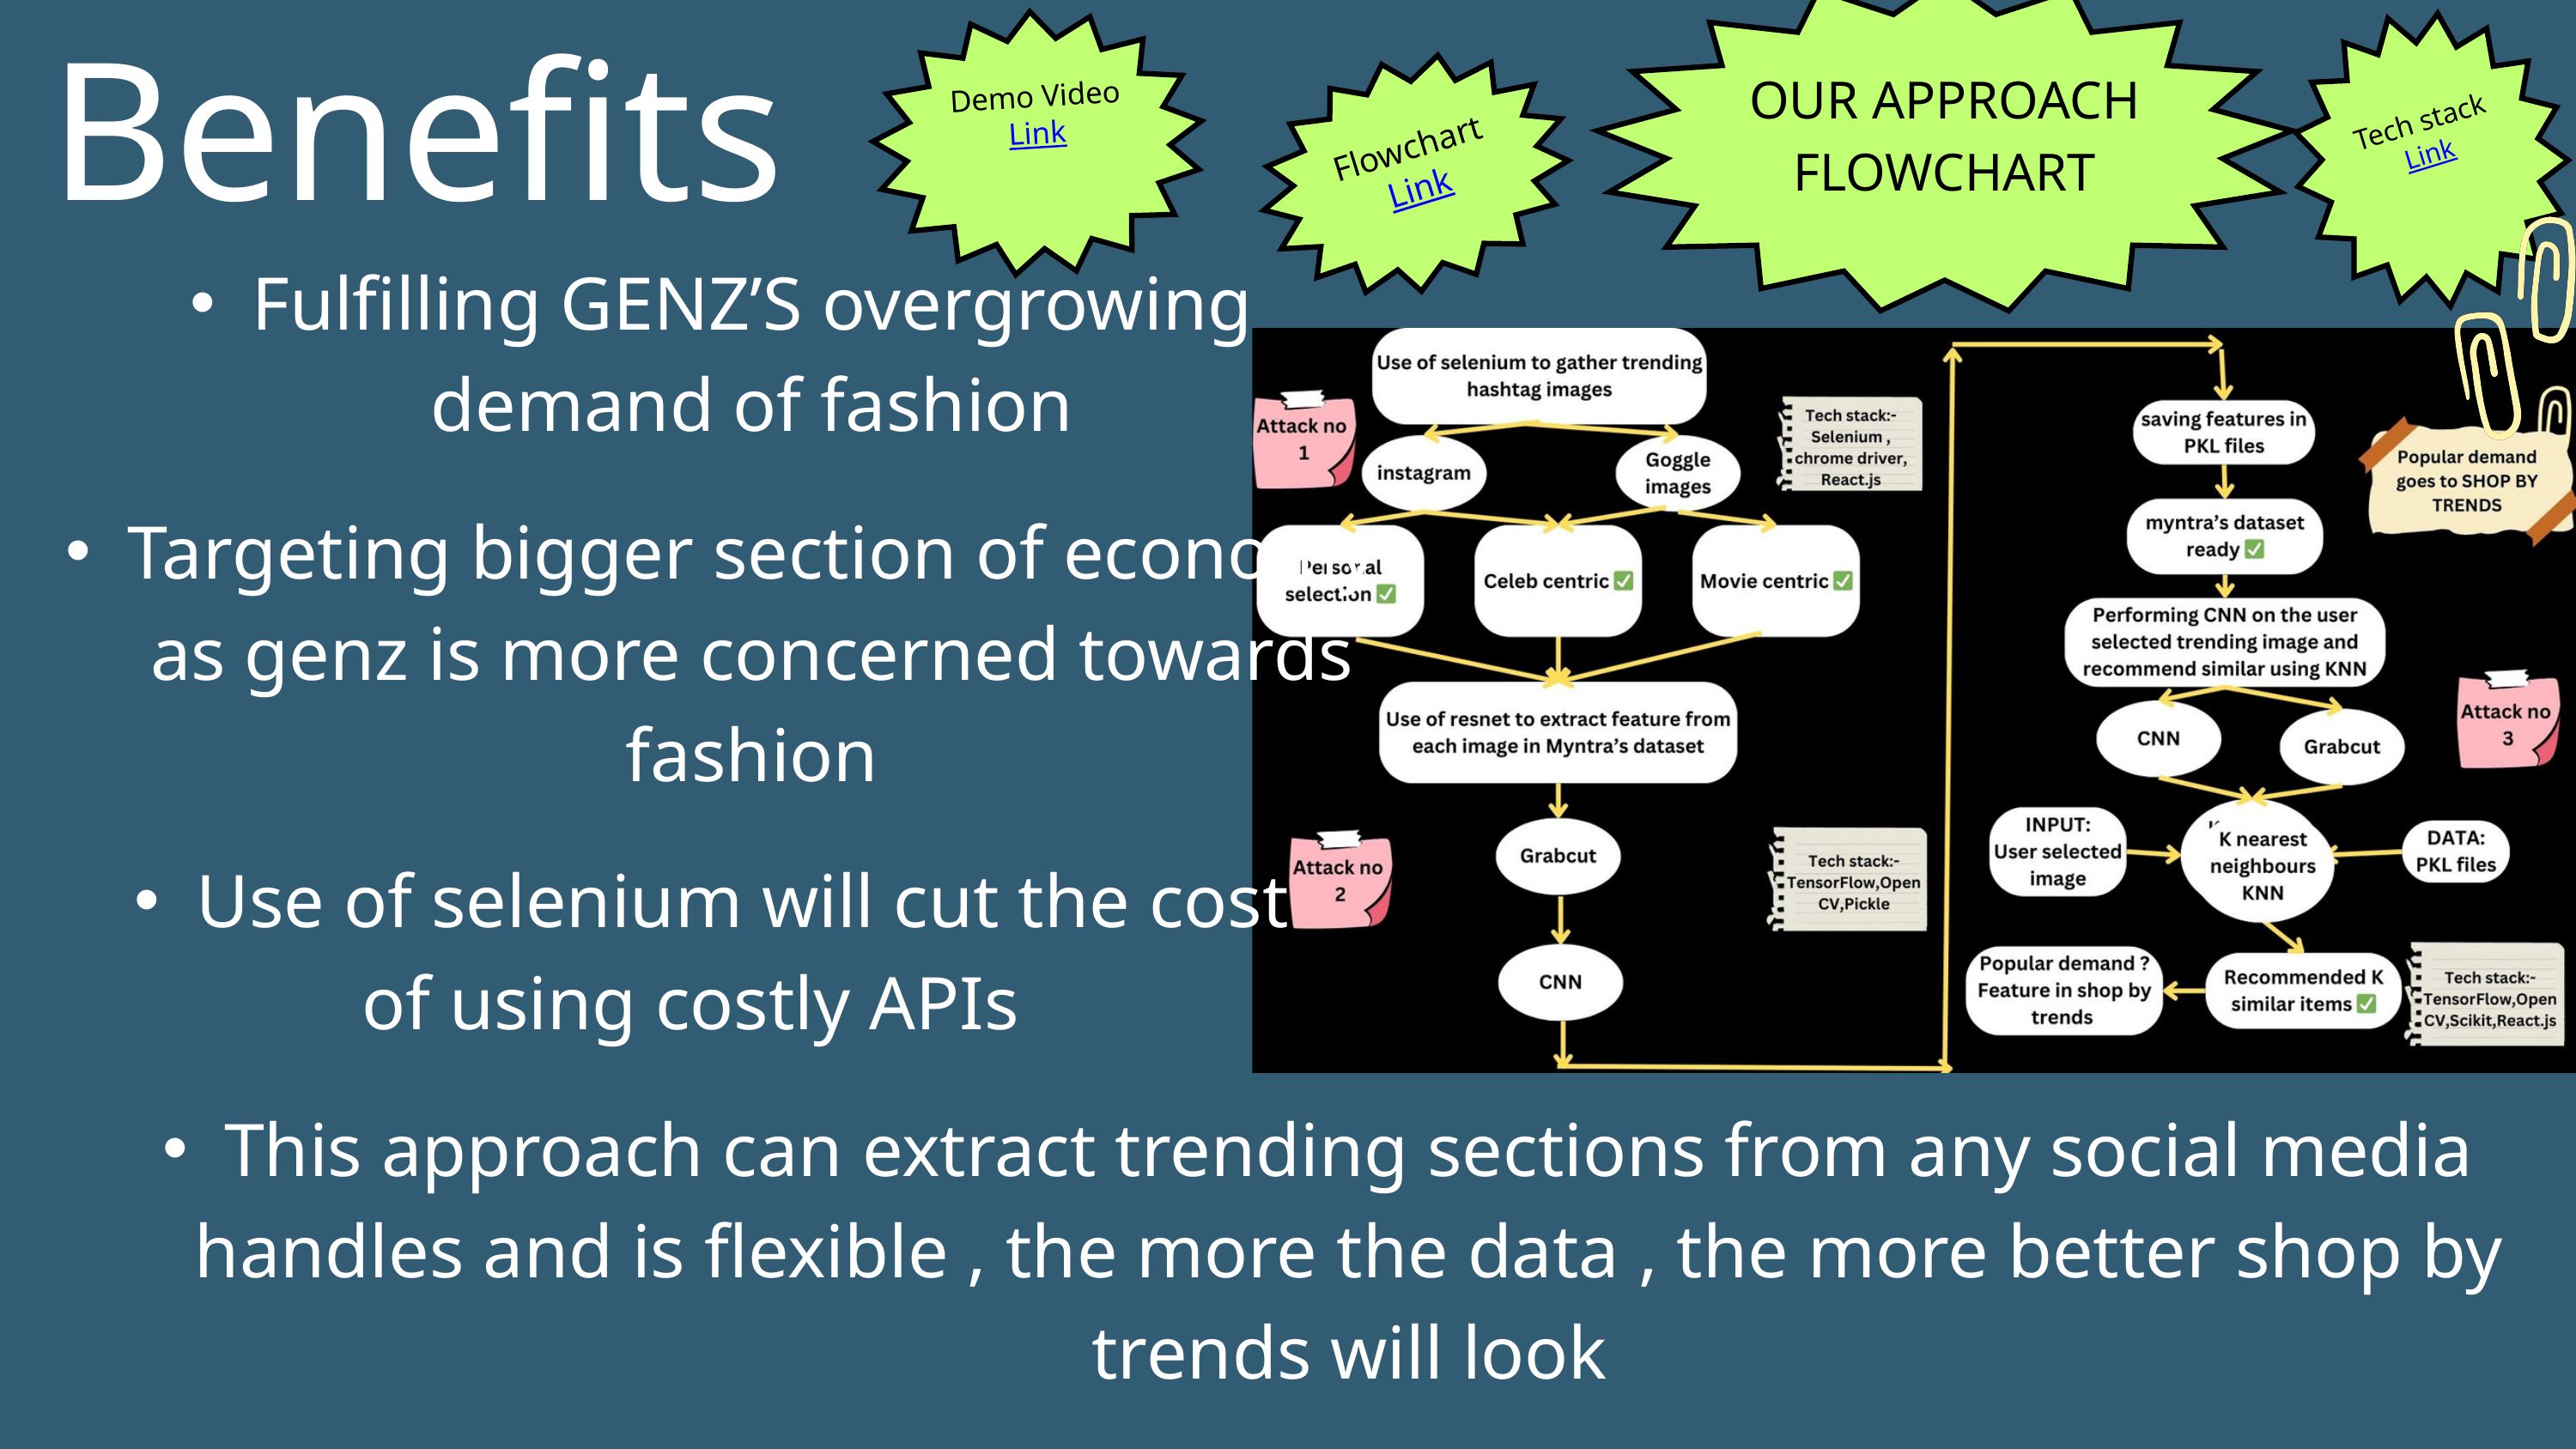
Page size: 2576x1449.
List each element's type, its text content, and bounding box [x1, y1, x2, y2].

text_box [1597, 0, 2293, 312]
text_box Use of selenium will cut the cost of using costly APIs [0, 840, 1382, 1044]
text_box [1260, 59, 1571, 288]
text_box Benefits [0, 0, 834, 239]
text_box [2454, 216, 2576, 441]
text_box [1252, 328, 2576, 1073]
text_box Fulfilling GENZ’S overgrowing demand of fashion [0, 243, 1382, 446]
text_box This approach can extract trending sections from any social media handles and is flexible , the more the data , the more better shop by trends will look [0, 1088, 2576, 1394]
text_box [2295, 11, 2567, 306]
text_box Targeting bigger section of economy as genz is more concerned towards fashion [0, 491, 1382, 797]
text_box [872, 11, 1203, 274]
